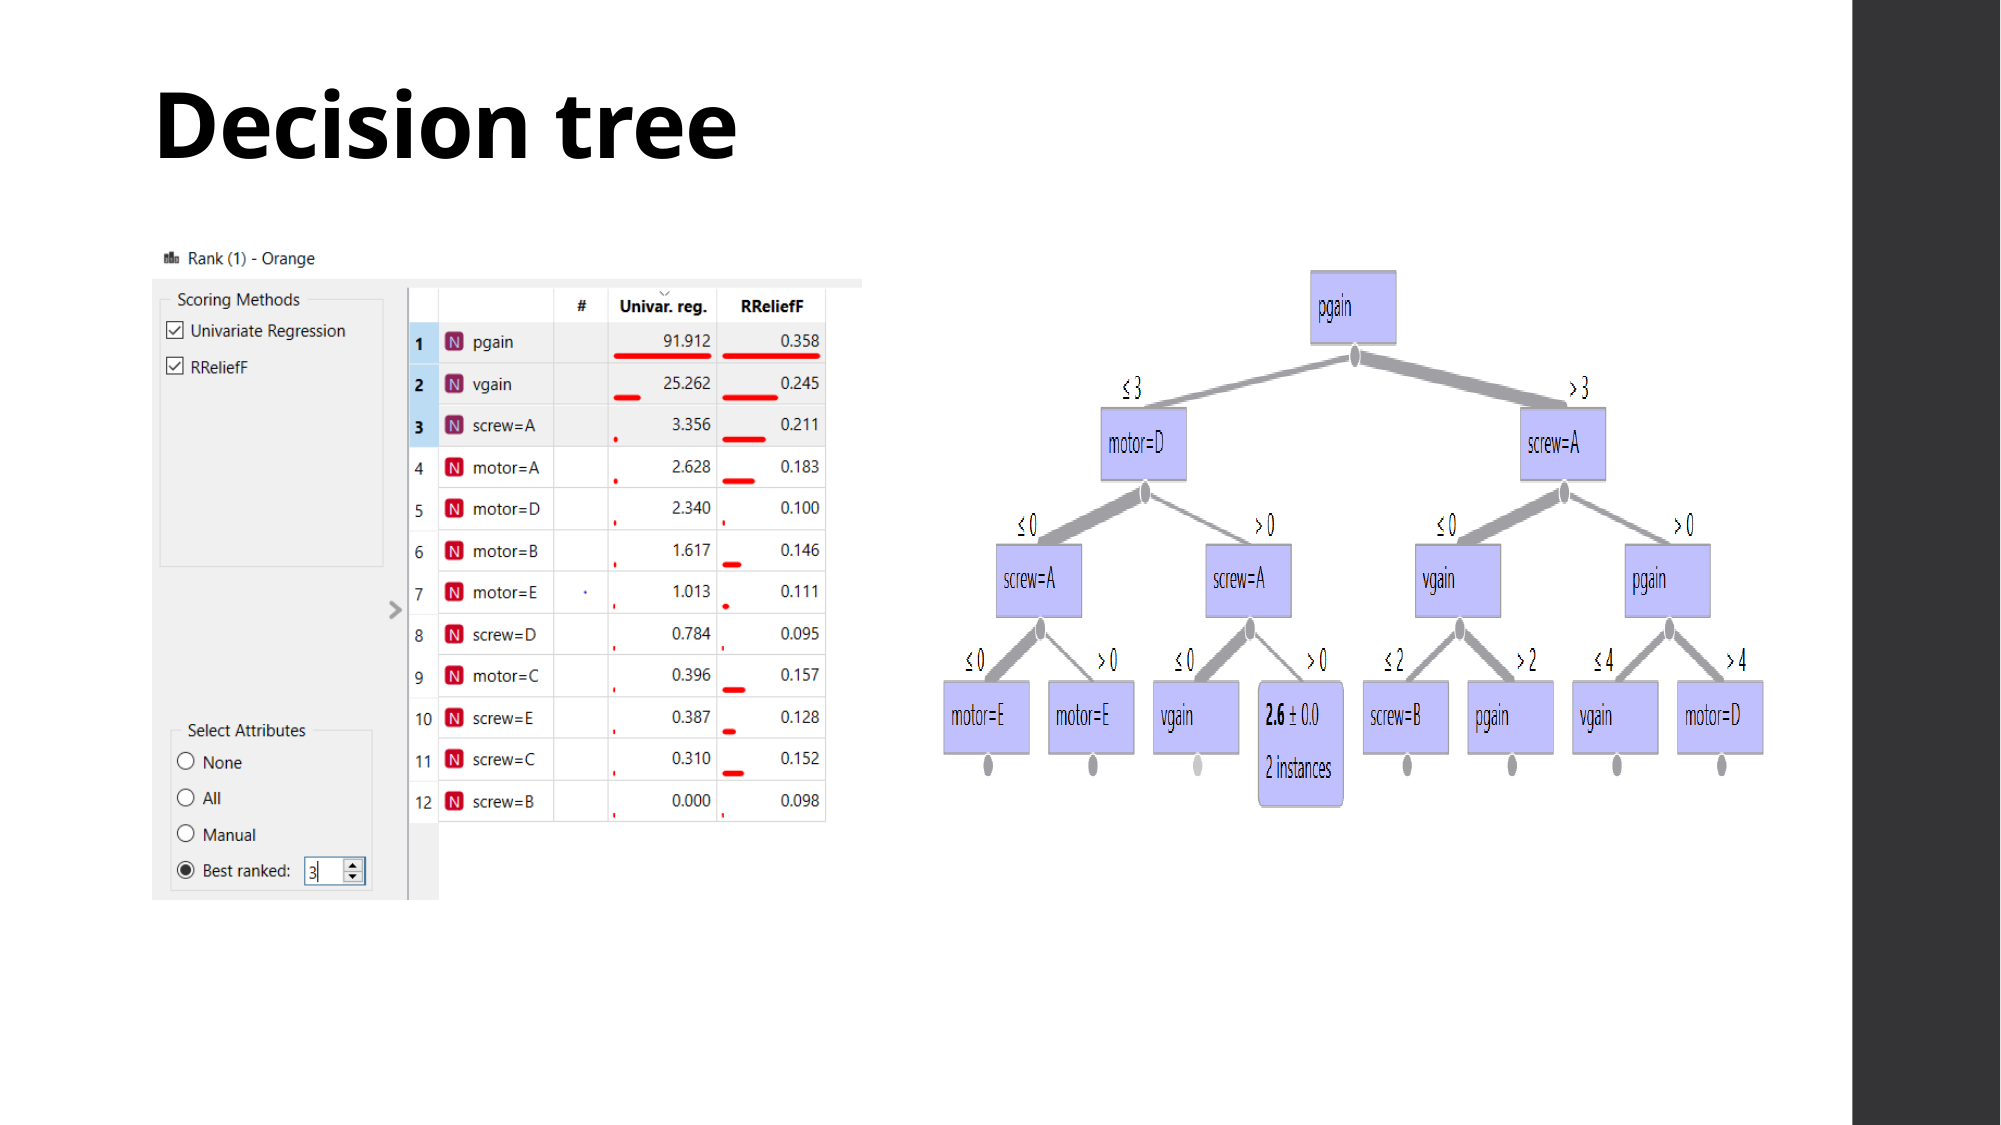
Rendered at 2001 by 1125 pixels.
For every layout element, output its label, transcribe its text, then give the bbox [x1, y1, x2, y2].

picture [908, 102, 1770, 901]
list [152, 240, 862, 901]
title Decision tree [137, 59, 1863, 187]
